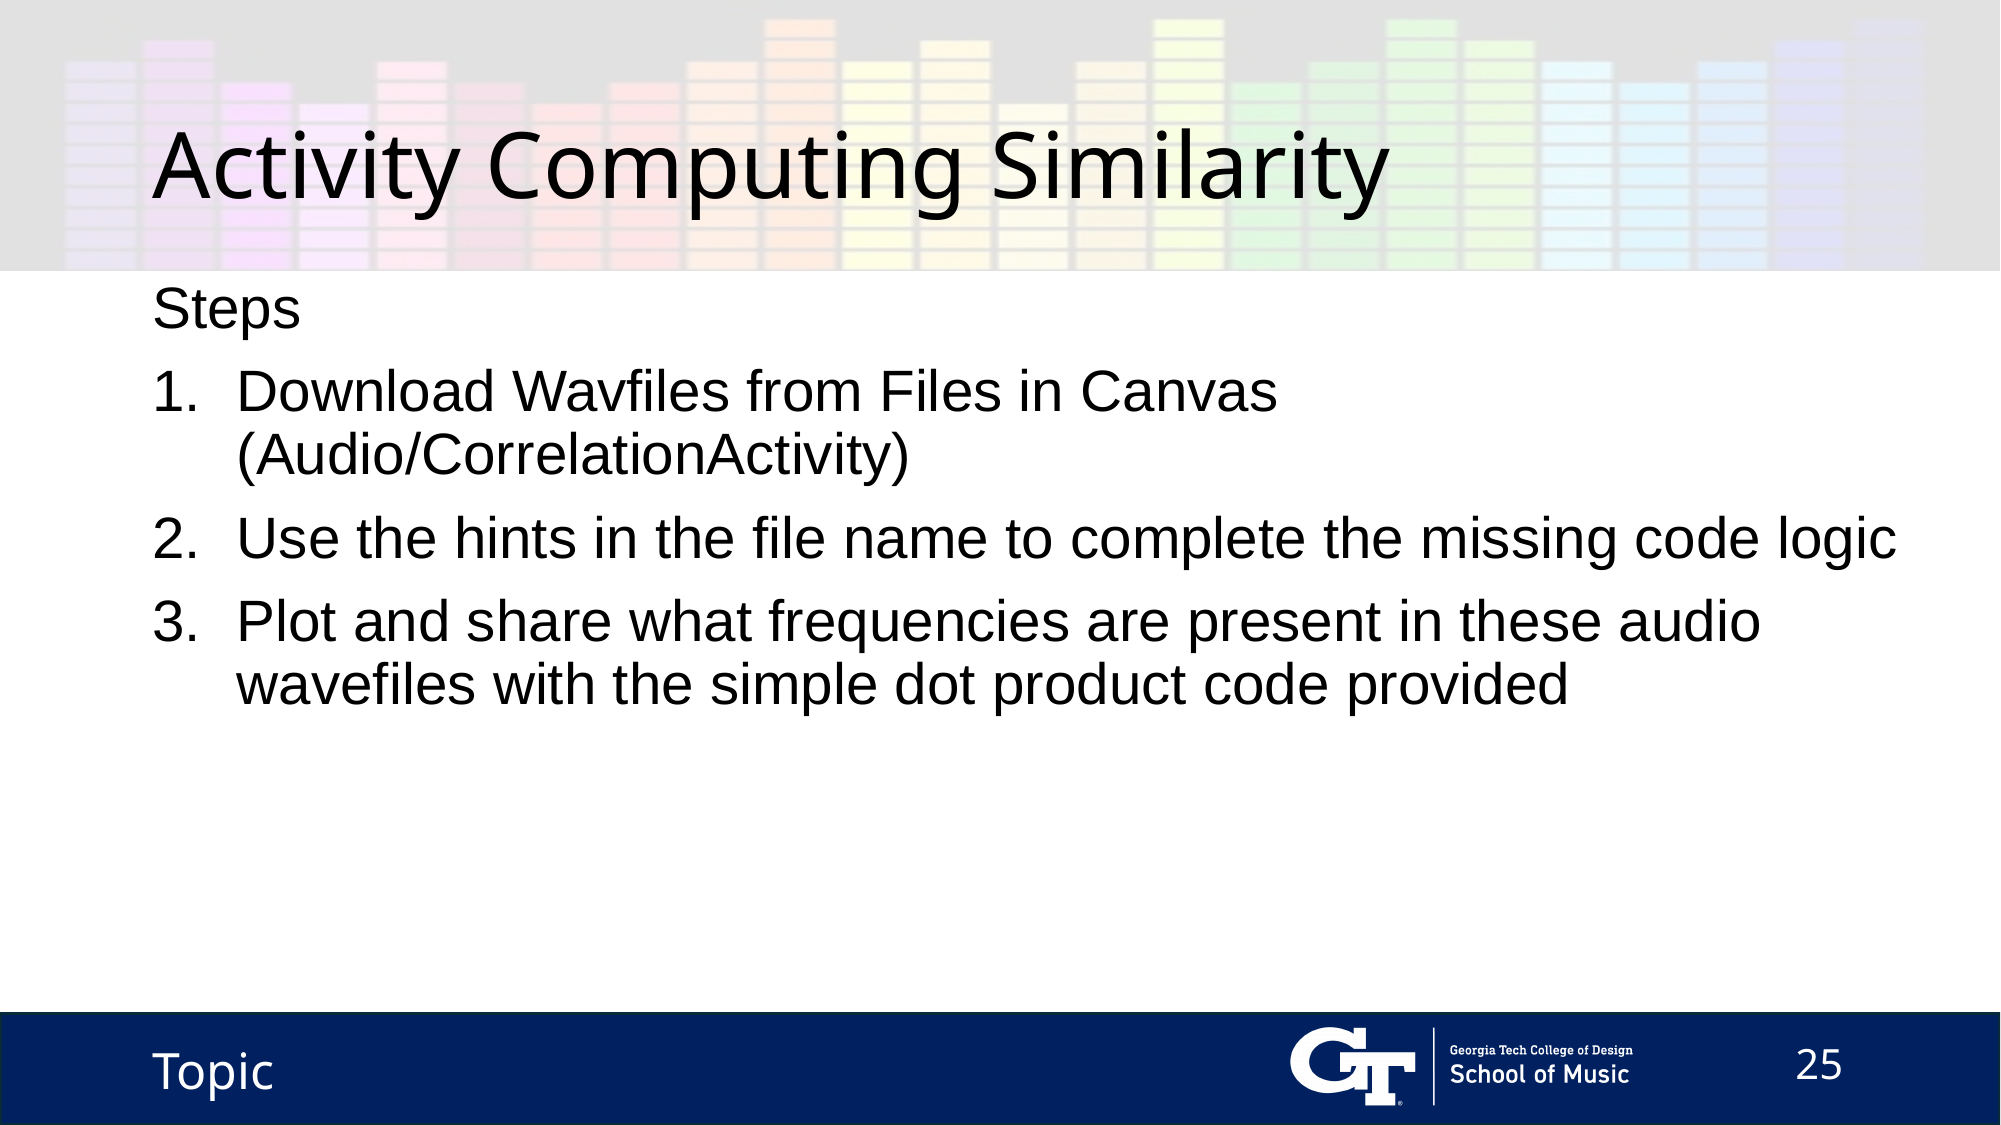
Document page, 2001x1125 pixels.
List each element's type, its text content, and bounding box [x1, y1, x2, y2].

slide_number 25 [1690, 1030, 1859, 1103]
footer Topic [137, 1013, 1288, 1125]
title Activity Computing Similarity [137, 59, 1863, 270]
picture [1257, 1001, 1683, 1125]
list Steps Download Wavfiles from Files in Canvas (Audio/CorrelationActivity) Use the hints in the file name to complete the missing code logic Plot and share what frequencies are present in these audio wavefiles with the simple dot product code provided [137, 270, 1952, 985]
